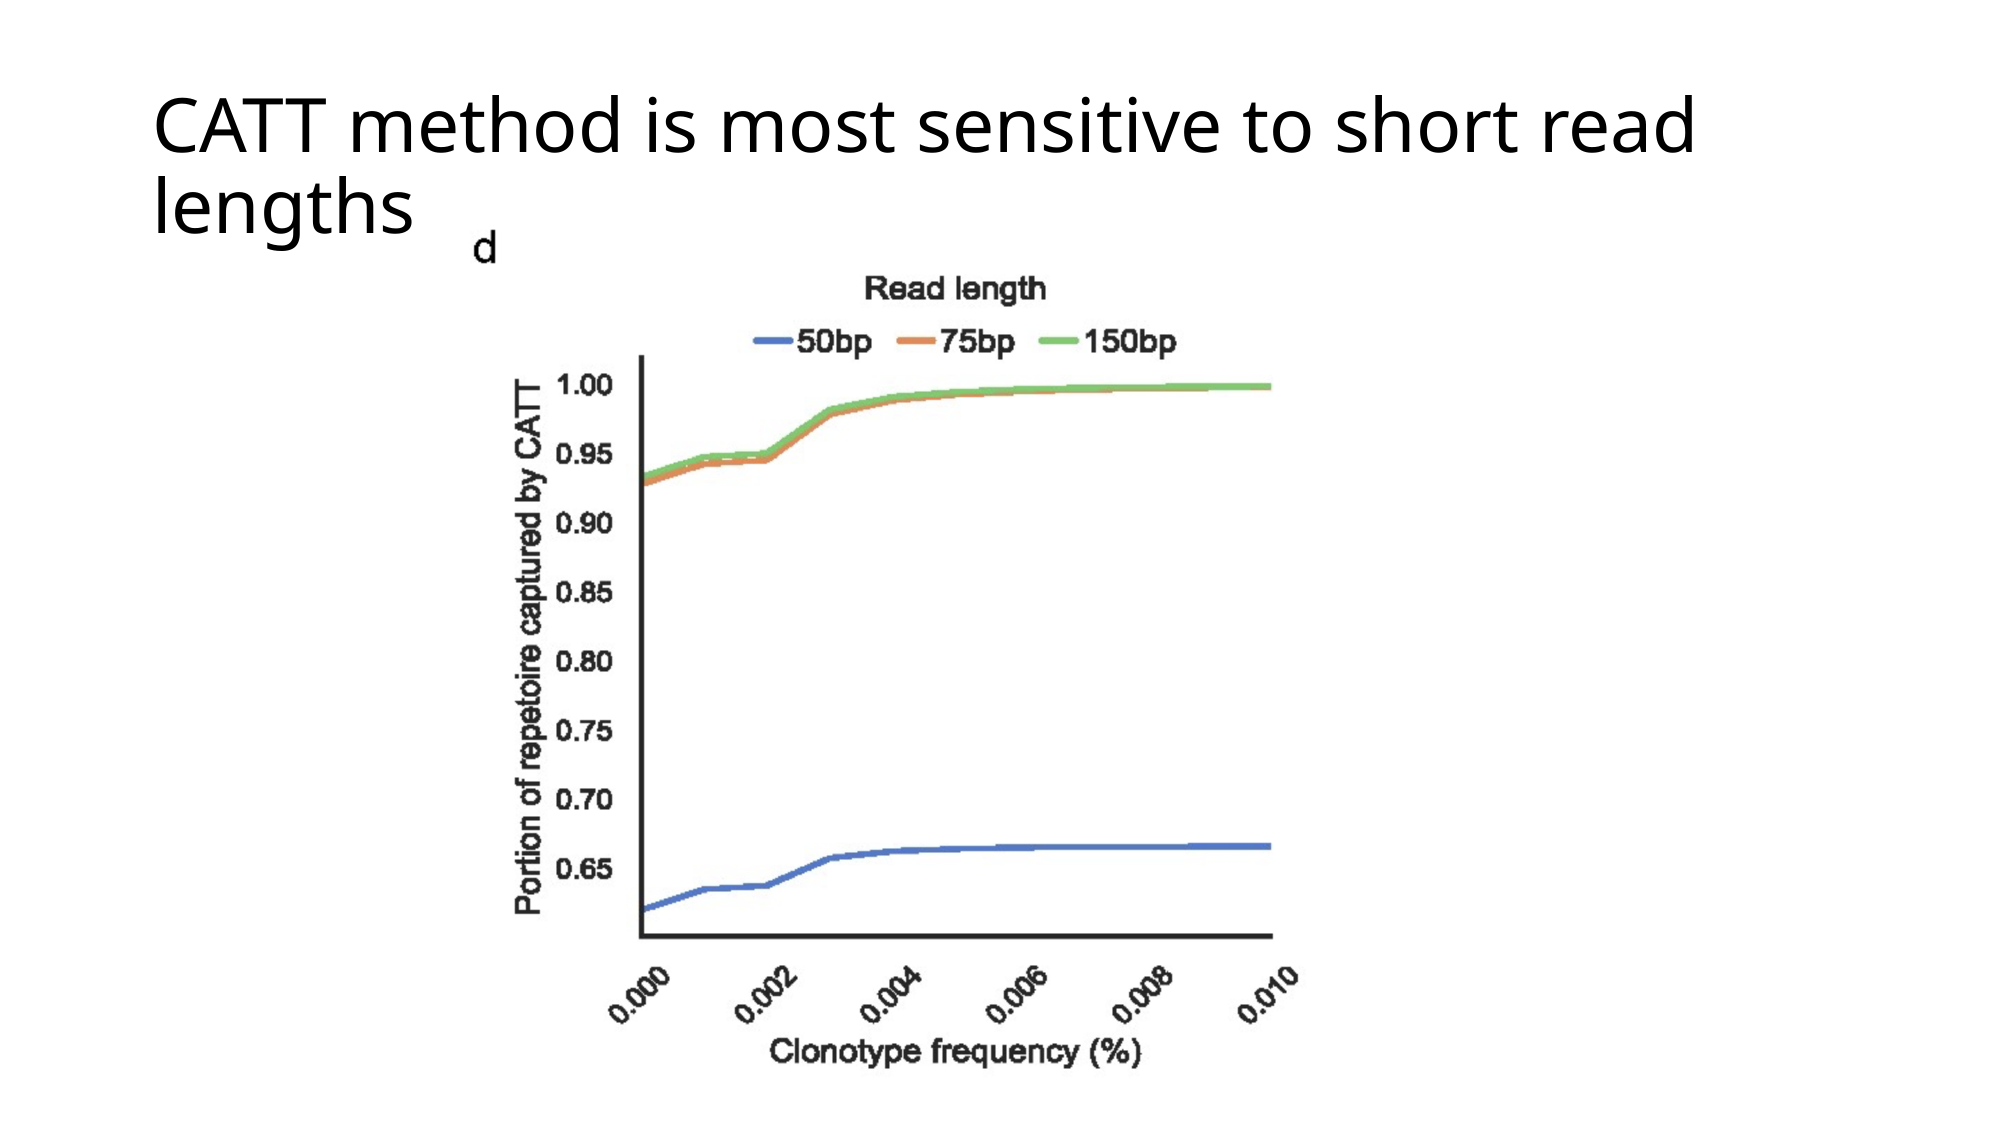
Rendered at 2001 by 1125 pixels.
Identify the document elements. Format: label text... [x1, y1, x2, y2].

picture [428, 217, 1335, 1110]
title CATT method is most sensitive to short read lengths [137, 59, 1863, 278]
